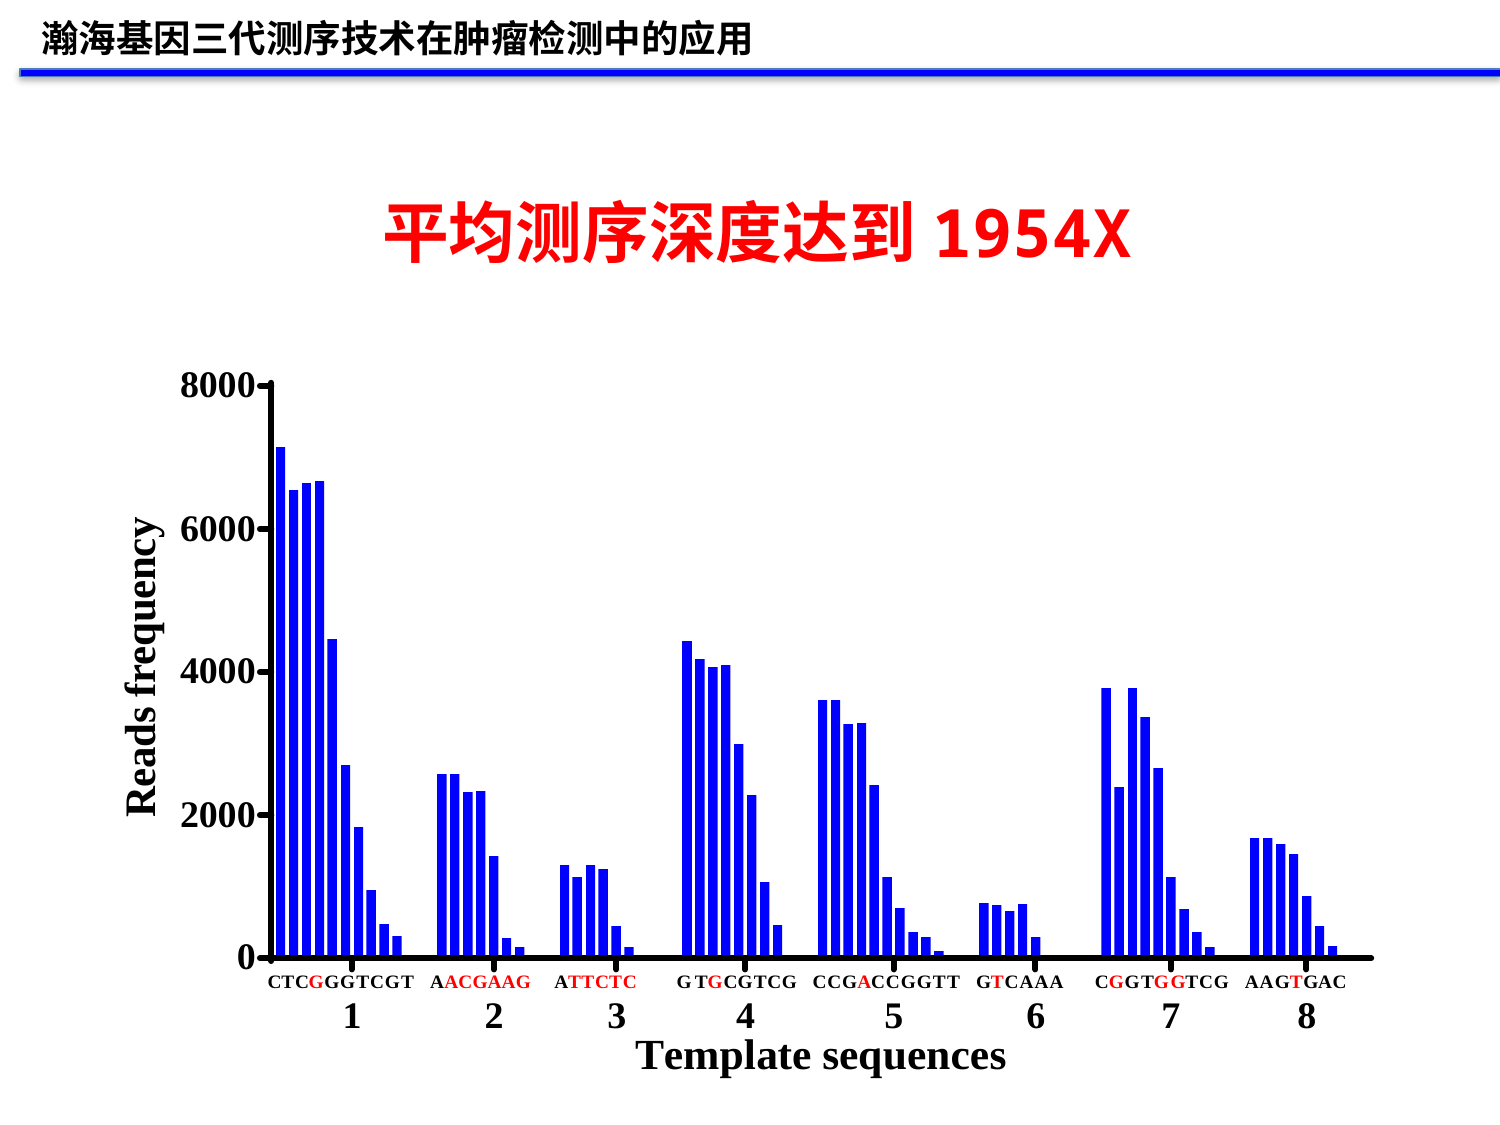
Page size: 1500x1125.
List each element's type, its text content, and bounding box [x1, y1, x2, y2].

text_box [0, 0, 1500, 160]
text_box [19, 68, 1500, 77]
text_box 平均测序深度达到1954X [314, 183, 1201, 278]
text_box 瀚海基因三代测序技术在肿瘤检测中的应用 [26, 7, 769, 67]
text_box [88, 323, 1477, 1107]
